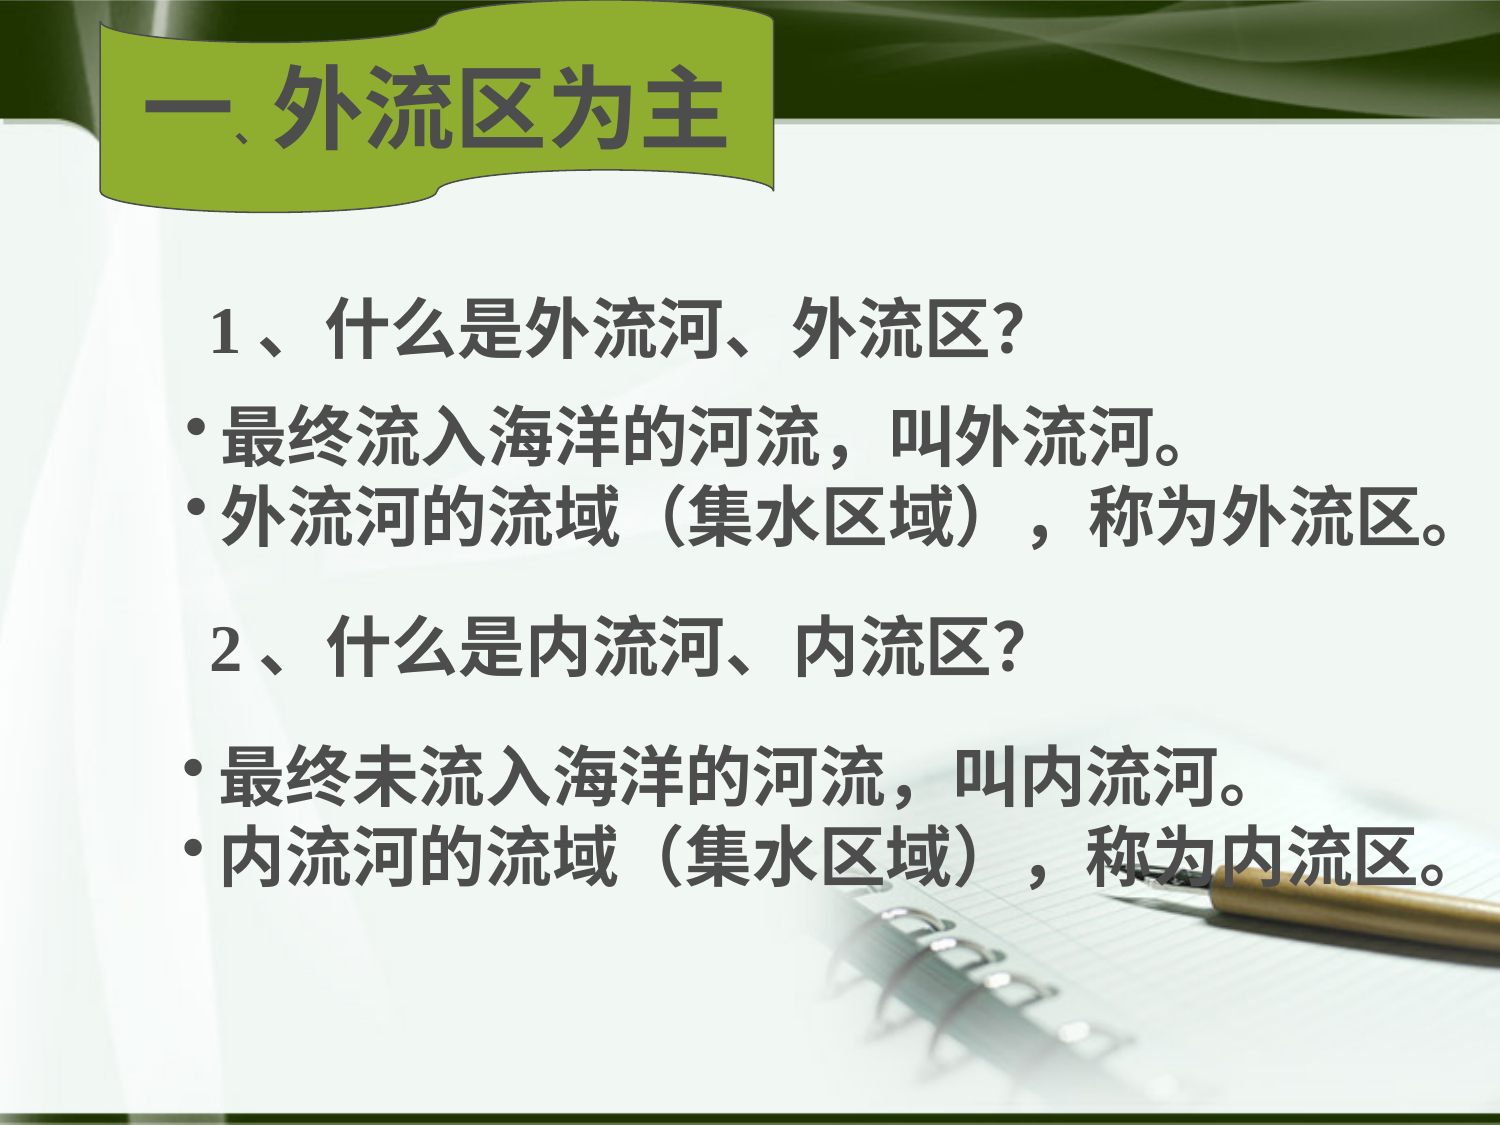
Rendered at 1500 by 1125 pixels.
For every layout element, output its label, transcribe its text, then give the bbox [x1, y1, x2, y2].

text_box 最终未流入海洋的河流，叫内流河。 内流河的流域（集水区域），称为内流区。 [168, 727, 1500, 903]
text_box 一、外流区为主 [100, 0, 774, 213]
text_box 最终流入海洋的河流，叫外流河。 外流河的流域（集水区域），称为外流区。 [170, 387, 1500, 563]
text_box 2、什么是内流河、内流区？ [194, 597, 1075, 693]
text_box 1、什么是外流河、外流区？ [193, 279, 1074, 375]
picture [0, 0, 1500, 1125]
